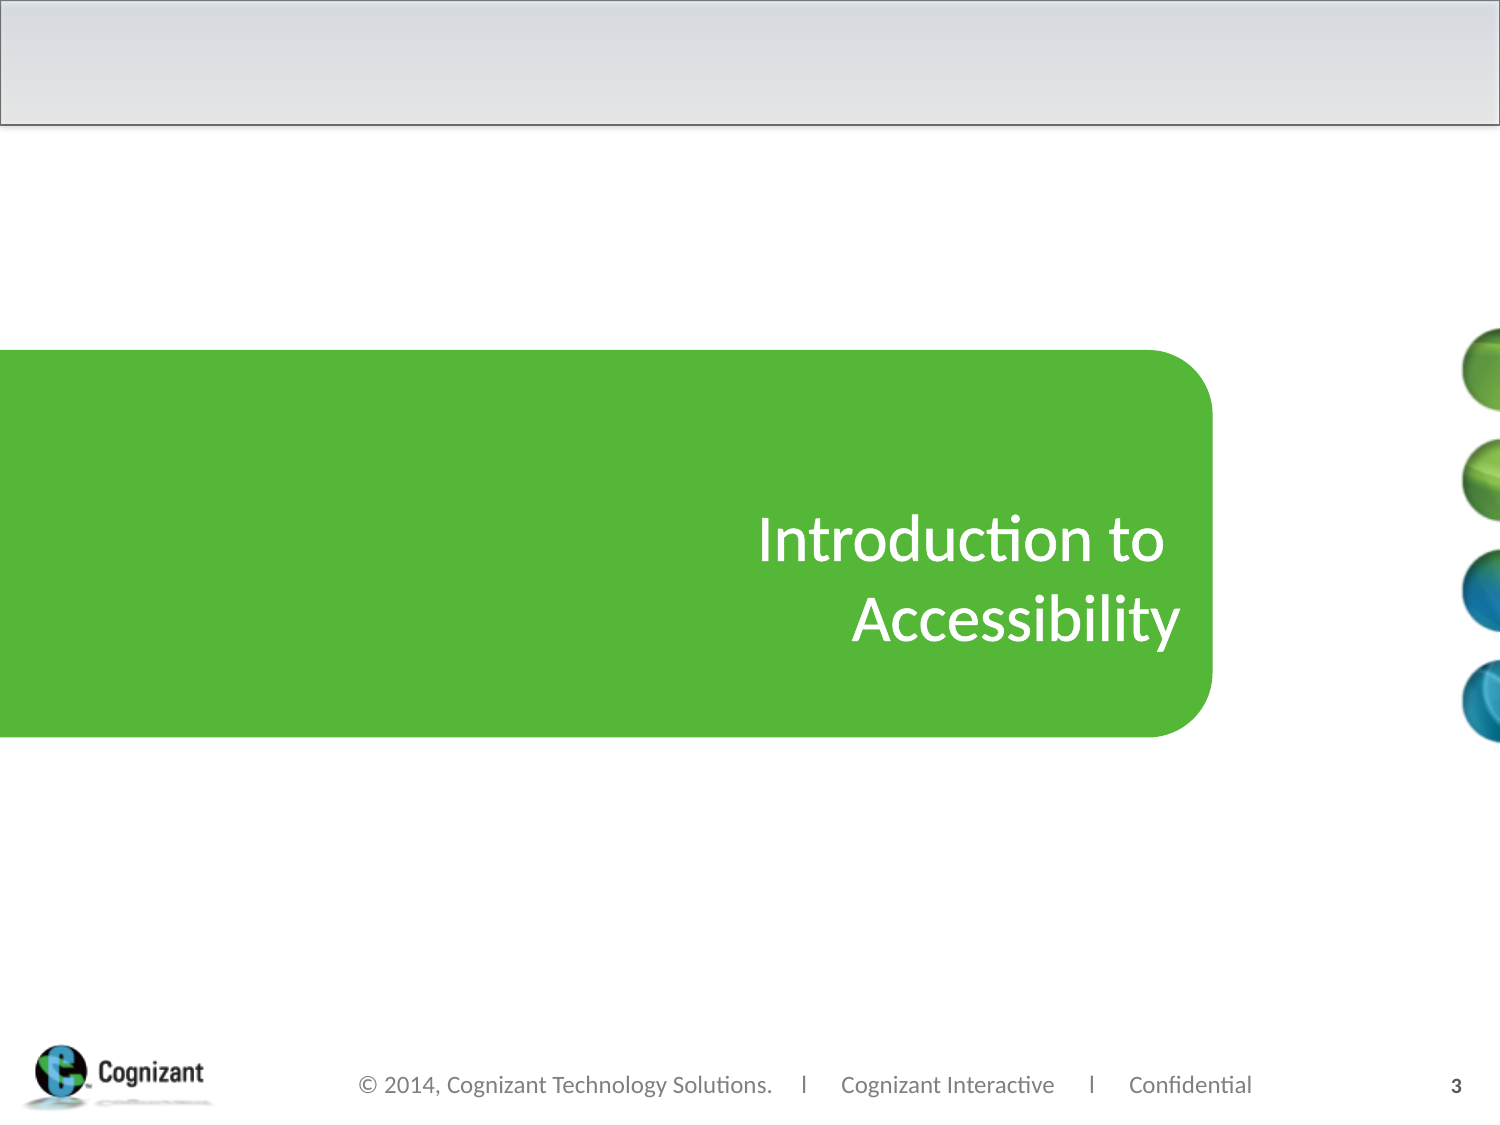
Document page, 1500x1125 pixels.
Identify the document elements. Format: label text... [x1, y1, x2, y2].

text_box Introduction to Accessibility [289, 486, 1196, 662]
picture [0, 1040, 230, 1125]
picture [1457, 324, 1500, 748]
